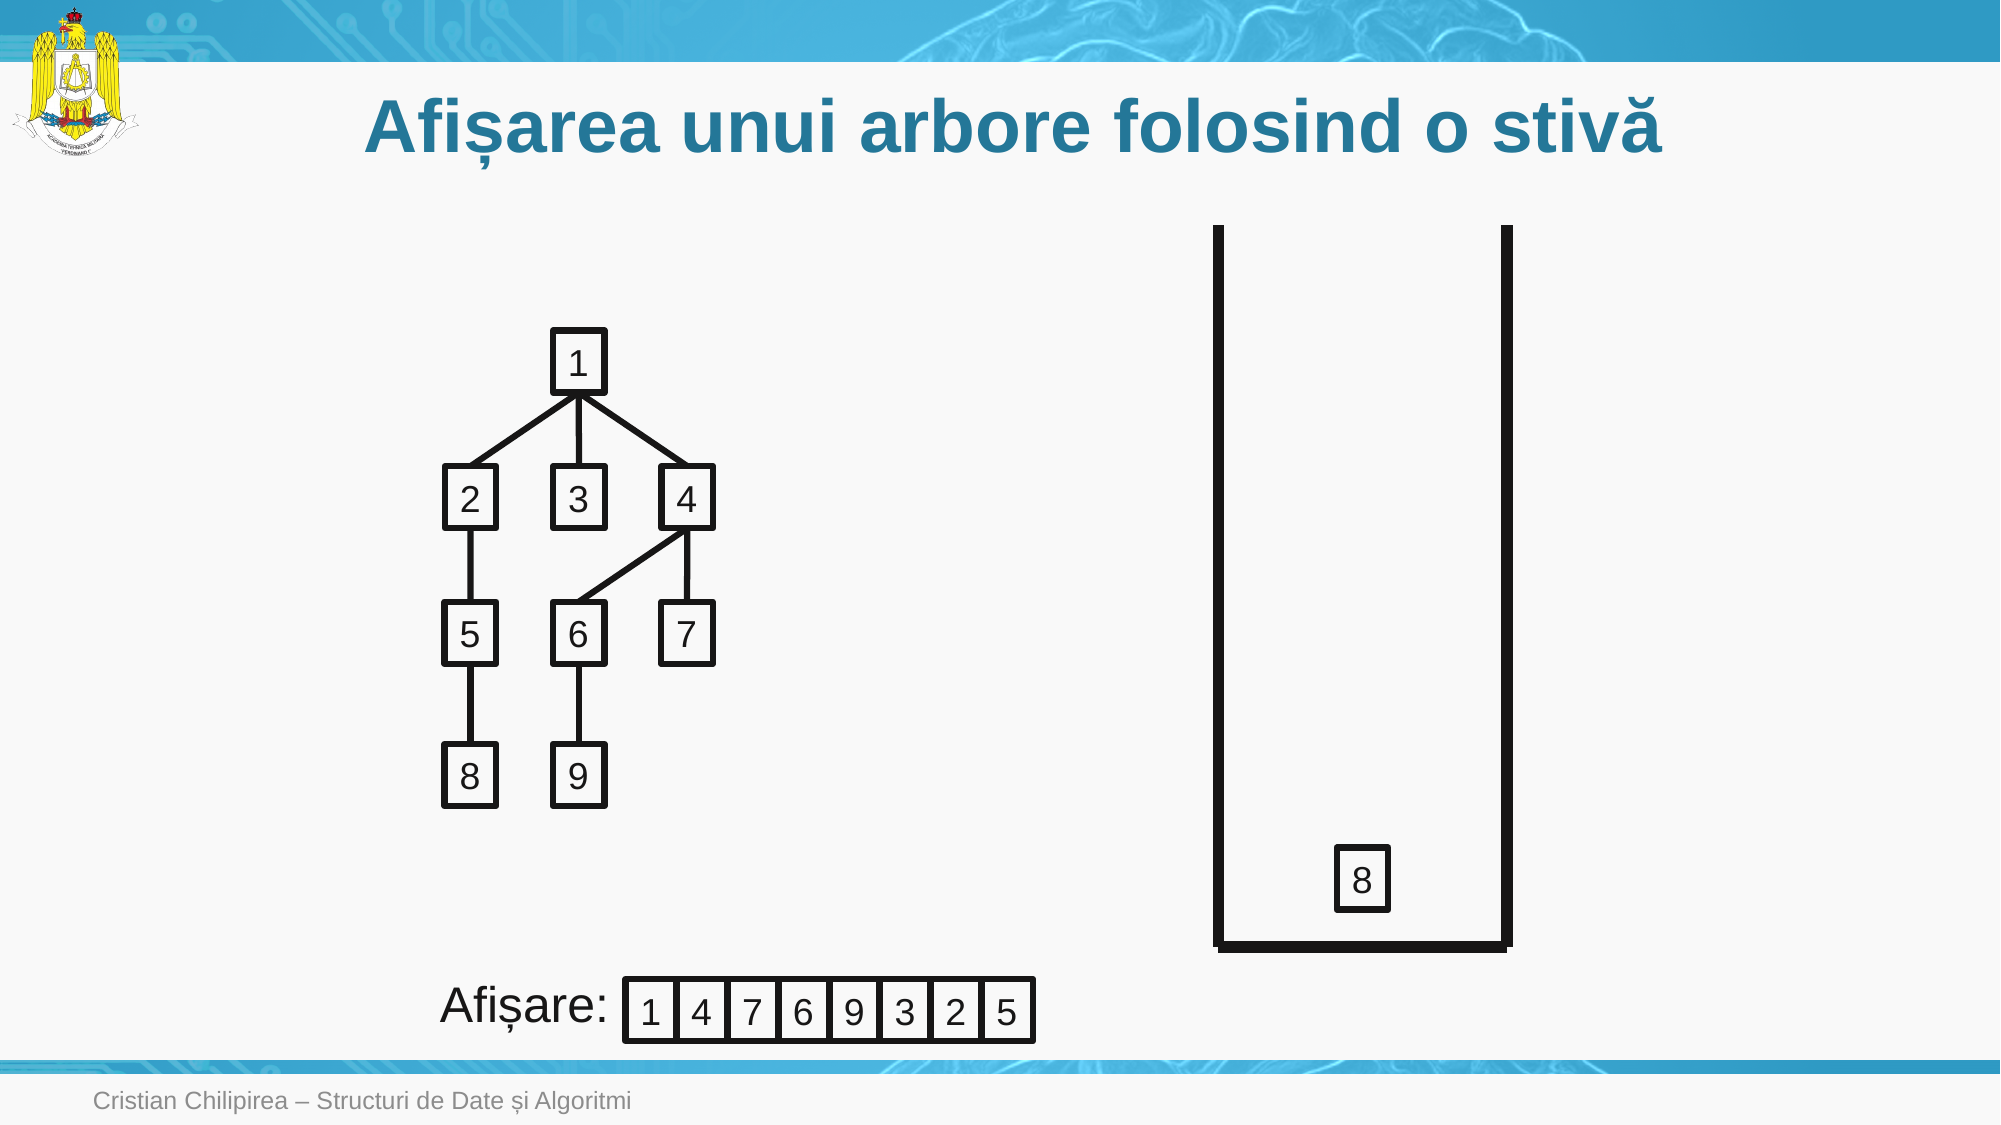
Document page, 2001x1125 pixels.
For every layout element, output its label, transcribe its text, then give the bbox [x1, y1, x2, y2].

text_box 1 [625, 979, 676, 1042]
text_box 7 [727, 979, 779, 1042]
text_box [578, 528, 688, 602]
text_box 5 [981, 979, 1033, 1042]
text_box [470, 392, 578, 467]
text_box 3 [553, 467, 605, 529]
text_box Afișare: [425, 965, 625, 1041]
text_box 8 [444, 743, 497, 806]
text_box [578, 392, 688, 467]
text_box 3 [881, 979, 932, 1042]
title Afișarea unui arbore folosind o stivă [150, 76, 1876, 180]
text_box 9 [552, 743, 605, 806]
text_box 9 [828, 979, 881, 1042]
text_box 1 [552, 330, 605, 392]
text_box 6 [552, 601, 605, 664]
text_box 2 [932, 979, 981, 1042]
text_box 4 [676, 979, 727, 1042]
picture [0, 0, 2000, 156]
text_box 7 [661, 601, 713, 664]
footer Cristian Chilipirea – Structuri de Date și Algoritmi [77, 1073, 1338, 1125]
text_box 5 [444, 601, 497, 664]
text_box 4 [661, 466, 713, 529]
text_box 2 [444, 466, 497, 529]
text_box 6 [779, 979, 828, 1042]
text_box 8 [1336, 847, 1389, 910]
picture [0, 1060, 2000, 1074]
